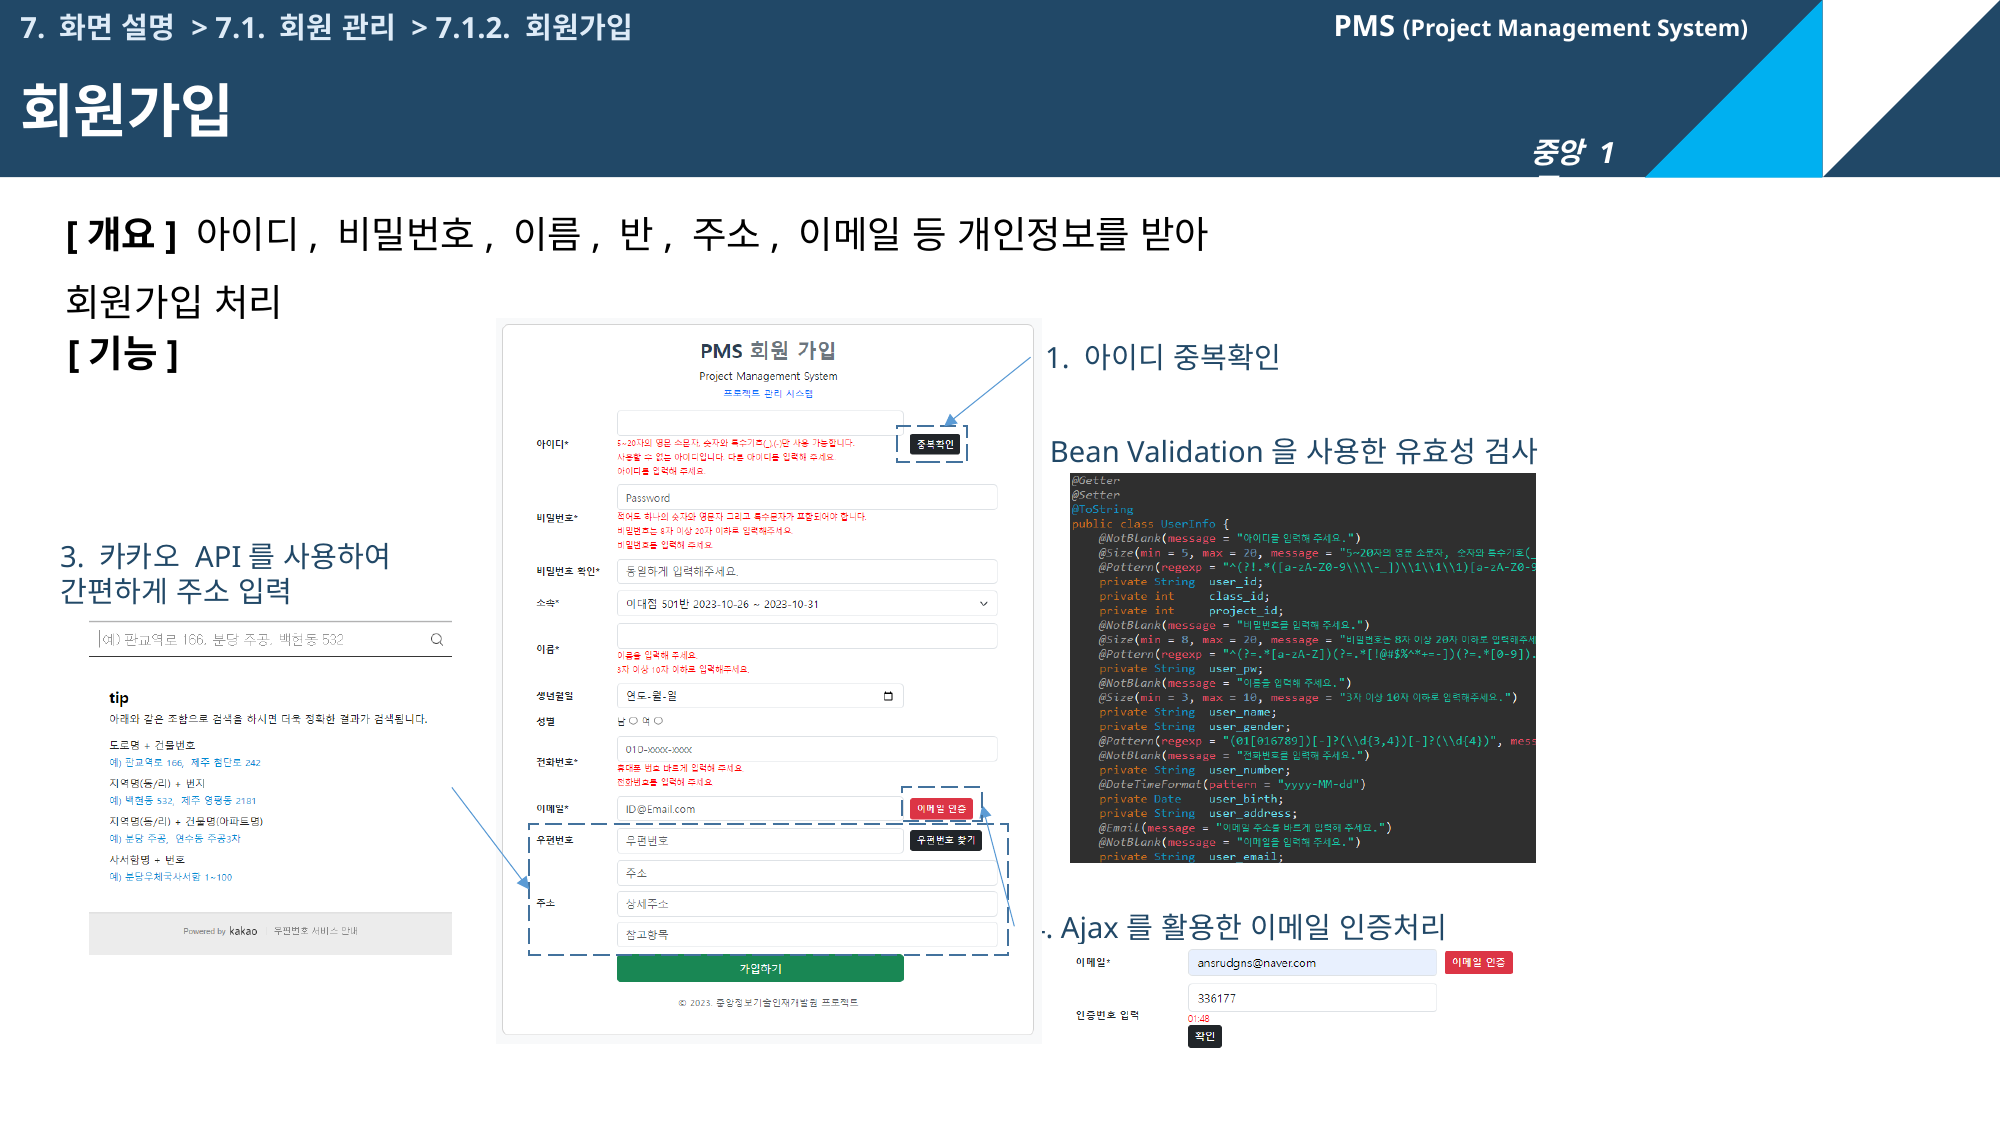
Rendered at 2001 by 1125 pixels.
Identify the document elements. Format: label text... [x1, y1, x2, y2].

text_box [개요] 아이디, 비밀번호, 이름, 반, 주소, 이메일 등 개인정보를 받아 회원가입 처리 [46, 217, 1367, 296]
list 7. 화면 설명 > 7.1. 회원 관리 > 7.1.2. 회원가입 [5, 1, 1245, 58]
list 회원가입 [5, 58, 1285, 169]
text_box [기능] [47, 302, 1694, 381]
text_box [89, 318, 1536, 1052]
